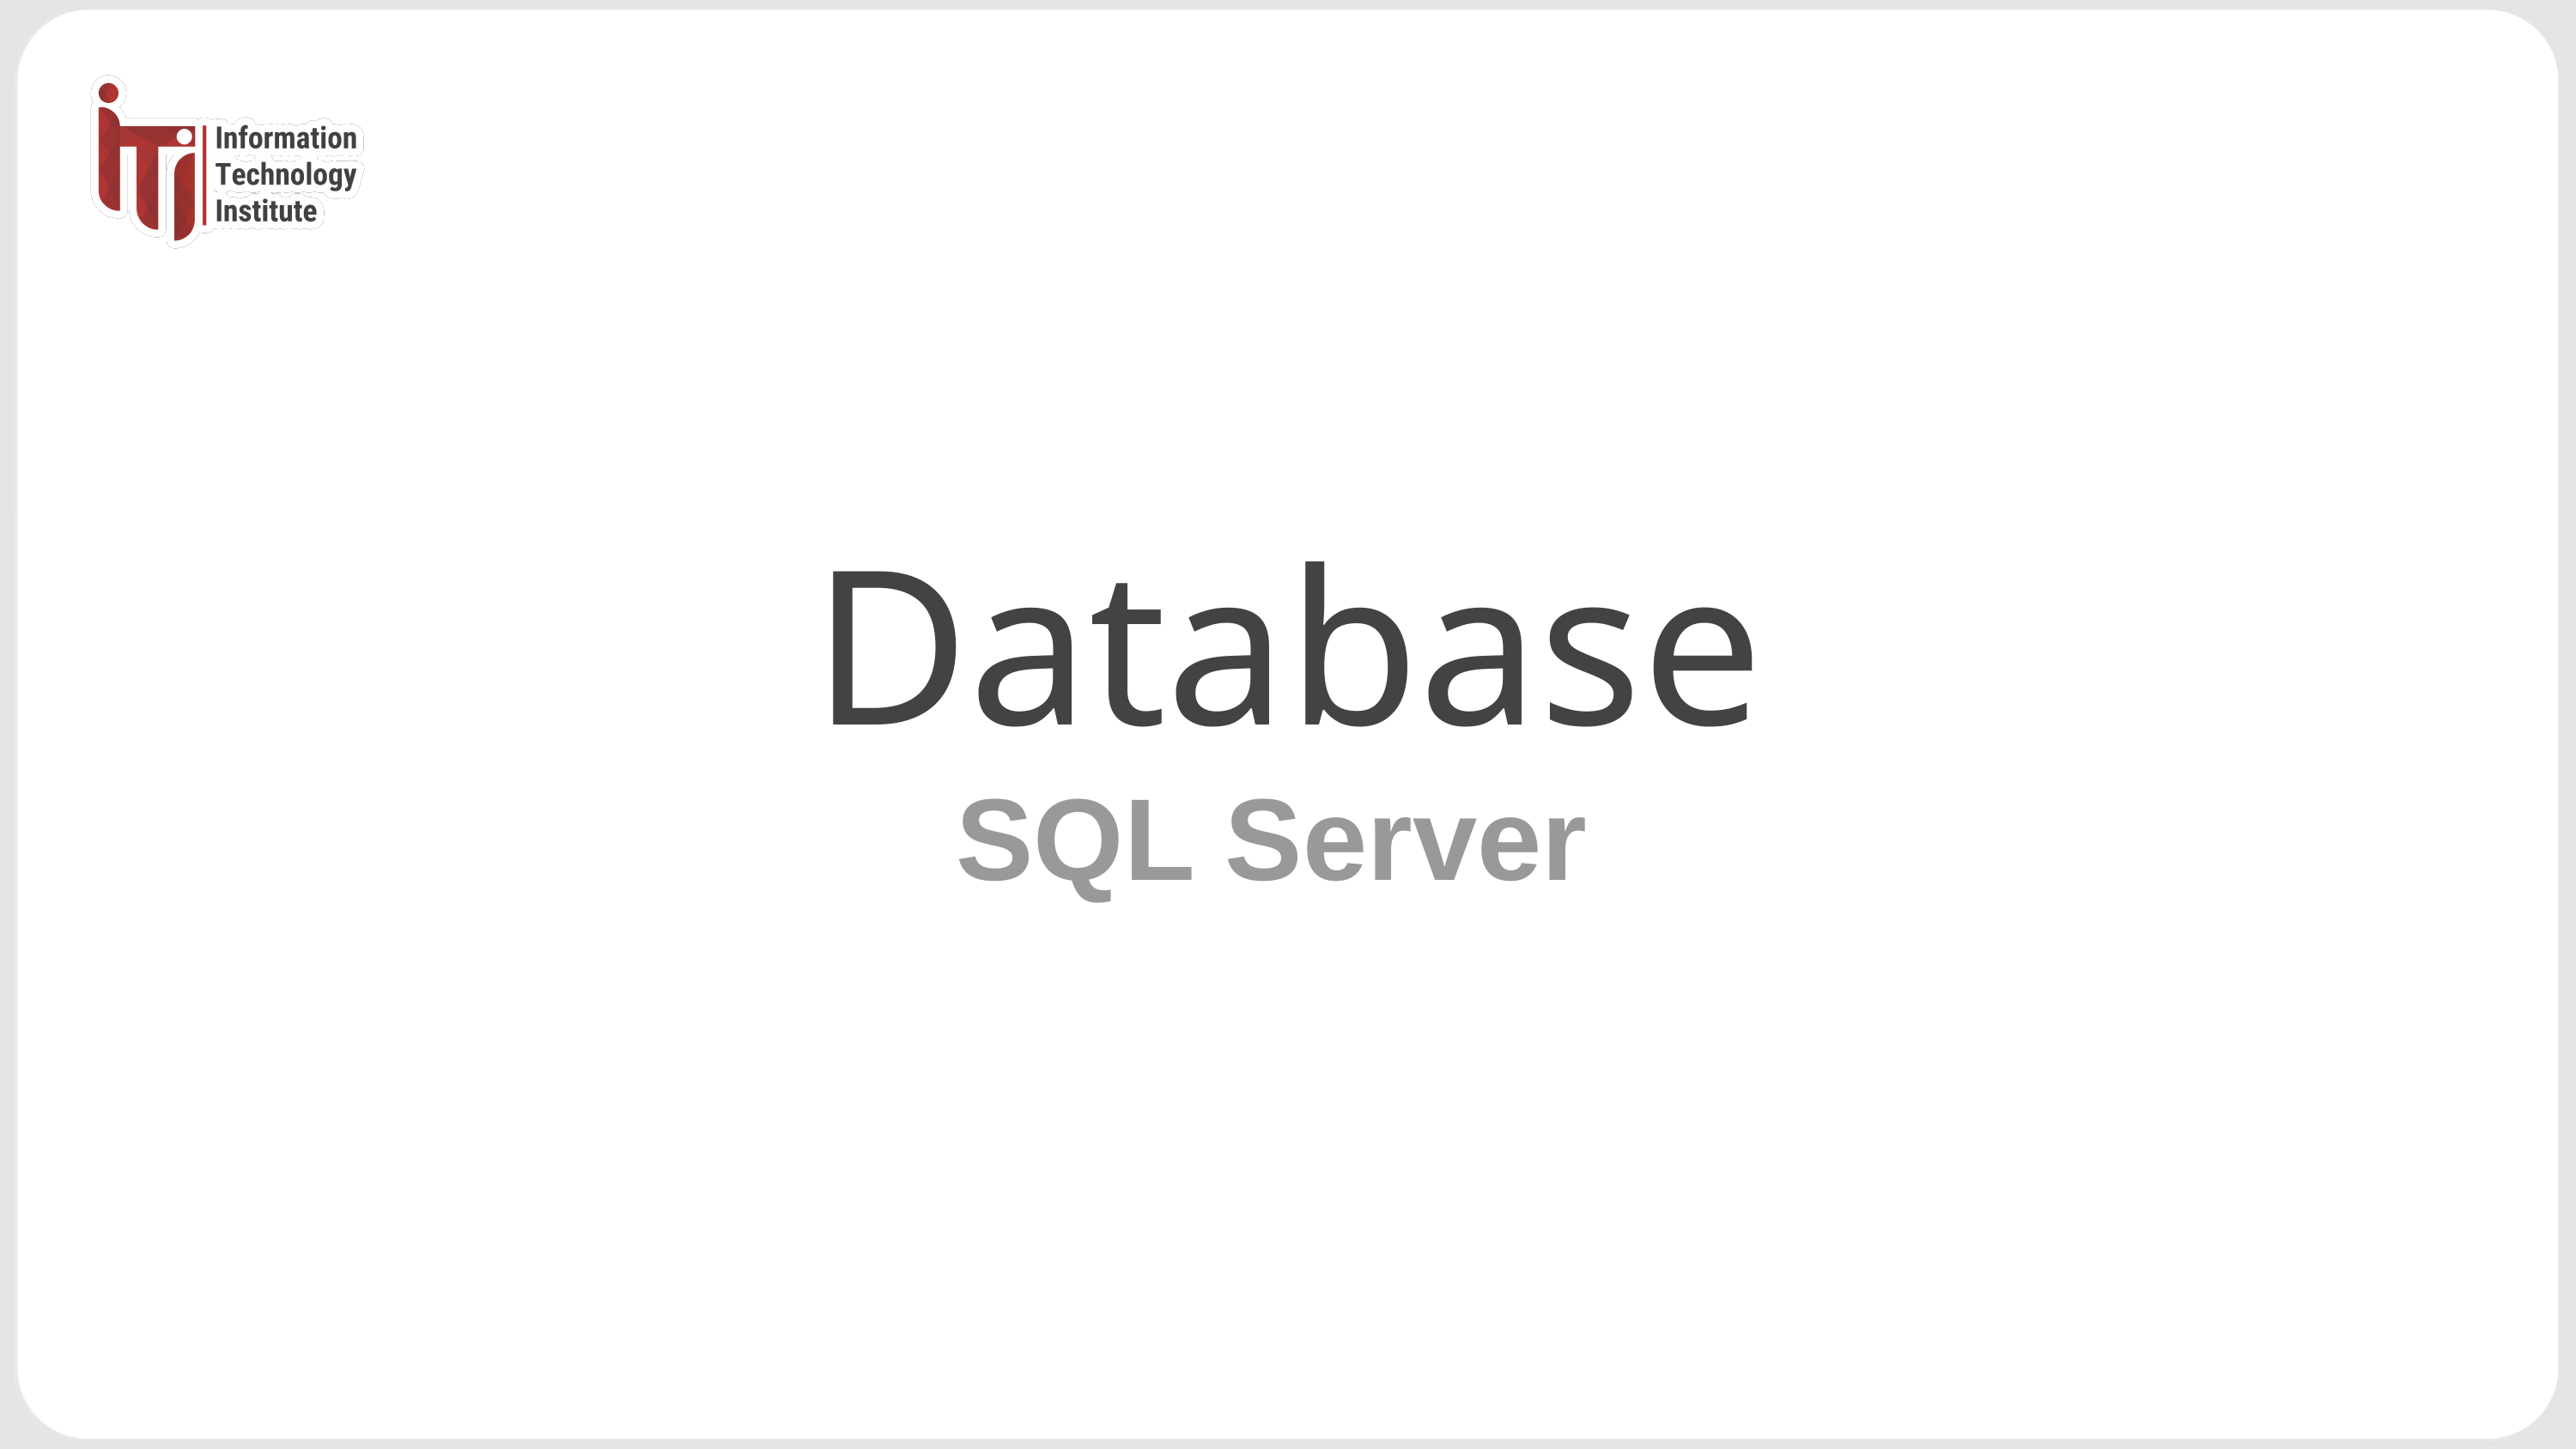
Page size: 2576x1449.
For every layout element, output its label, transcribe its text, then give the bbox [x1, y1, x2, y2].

text_box [17, 9, 2559, 1439]
picture [85, 75, 370, 249]
title Database [88, 220, 2488, 733]
subtitle SQL Server [88, 733, 2488, 957]
